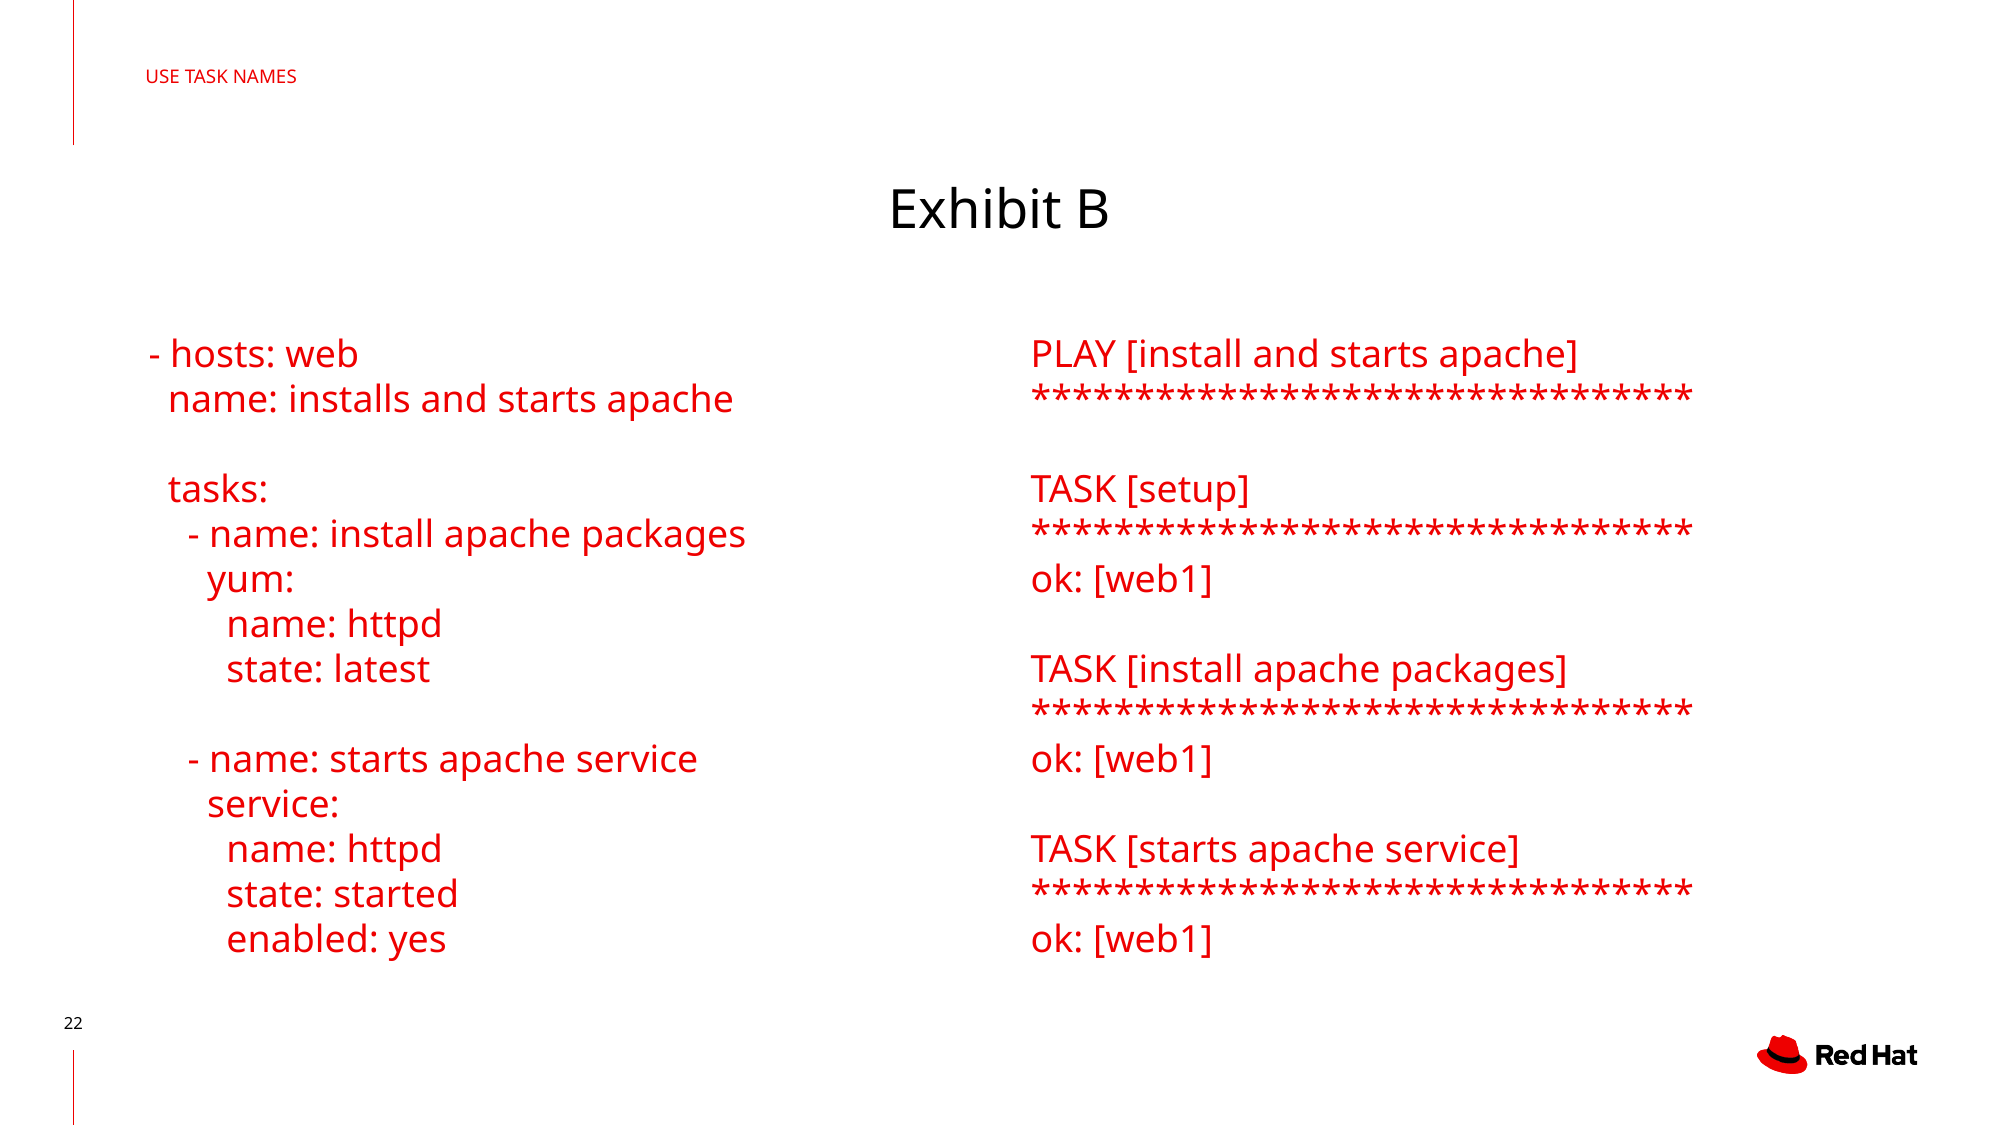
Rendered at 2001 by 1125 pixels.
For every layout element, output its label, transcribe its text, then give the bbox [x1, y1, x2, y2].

picture [1757, 1035, 1918, 1074]
text_box PLAY [install and starts apache] ******************************** TASK [setup] ******************************** ok: [web1] TASK [install apache packages] ******************************** ok: [web1] TASK [starts apache service] ******************************** ok: [web1] [1015, 315, 1825, 810]
text_box - hosts: web name: installs and starts apache tasks: - name: install apache packages yum: name: httpd state: latest - name: starts apache service service: name: httpd state: started enabled: yes [133, 315, 1015, 810]
title Exhibit B [287, 155, 1713, 314]
subtitle USE TASK NAMES [73, 9, 919, 143]
slide_number ‹#› [13, 1012, 134, 1036]
